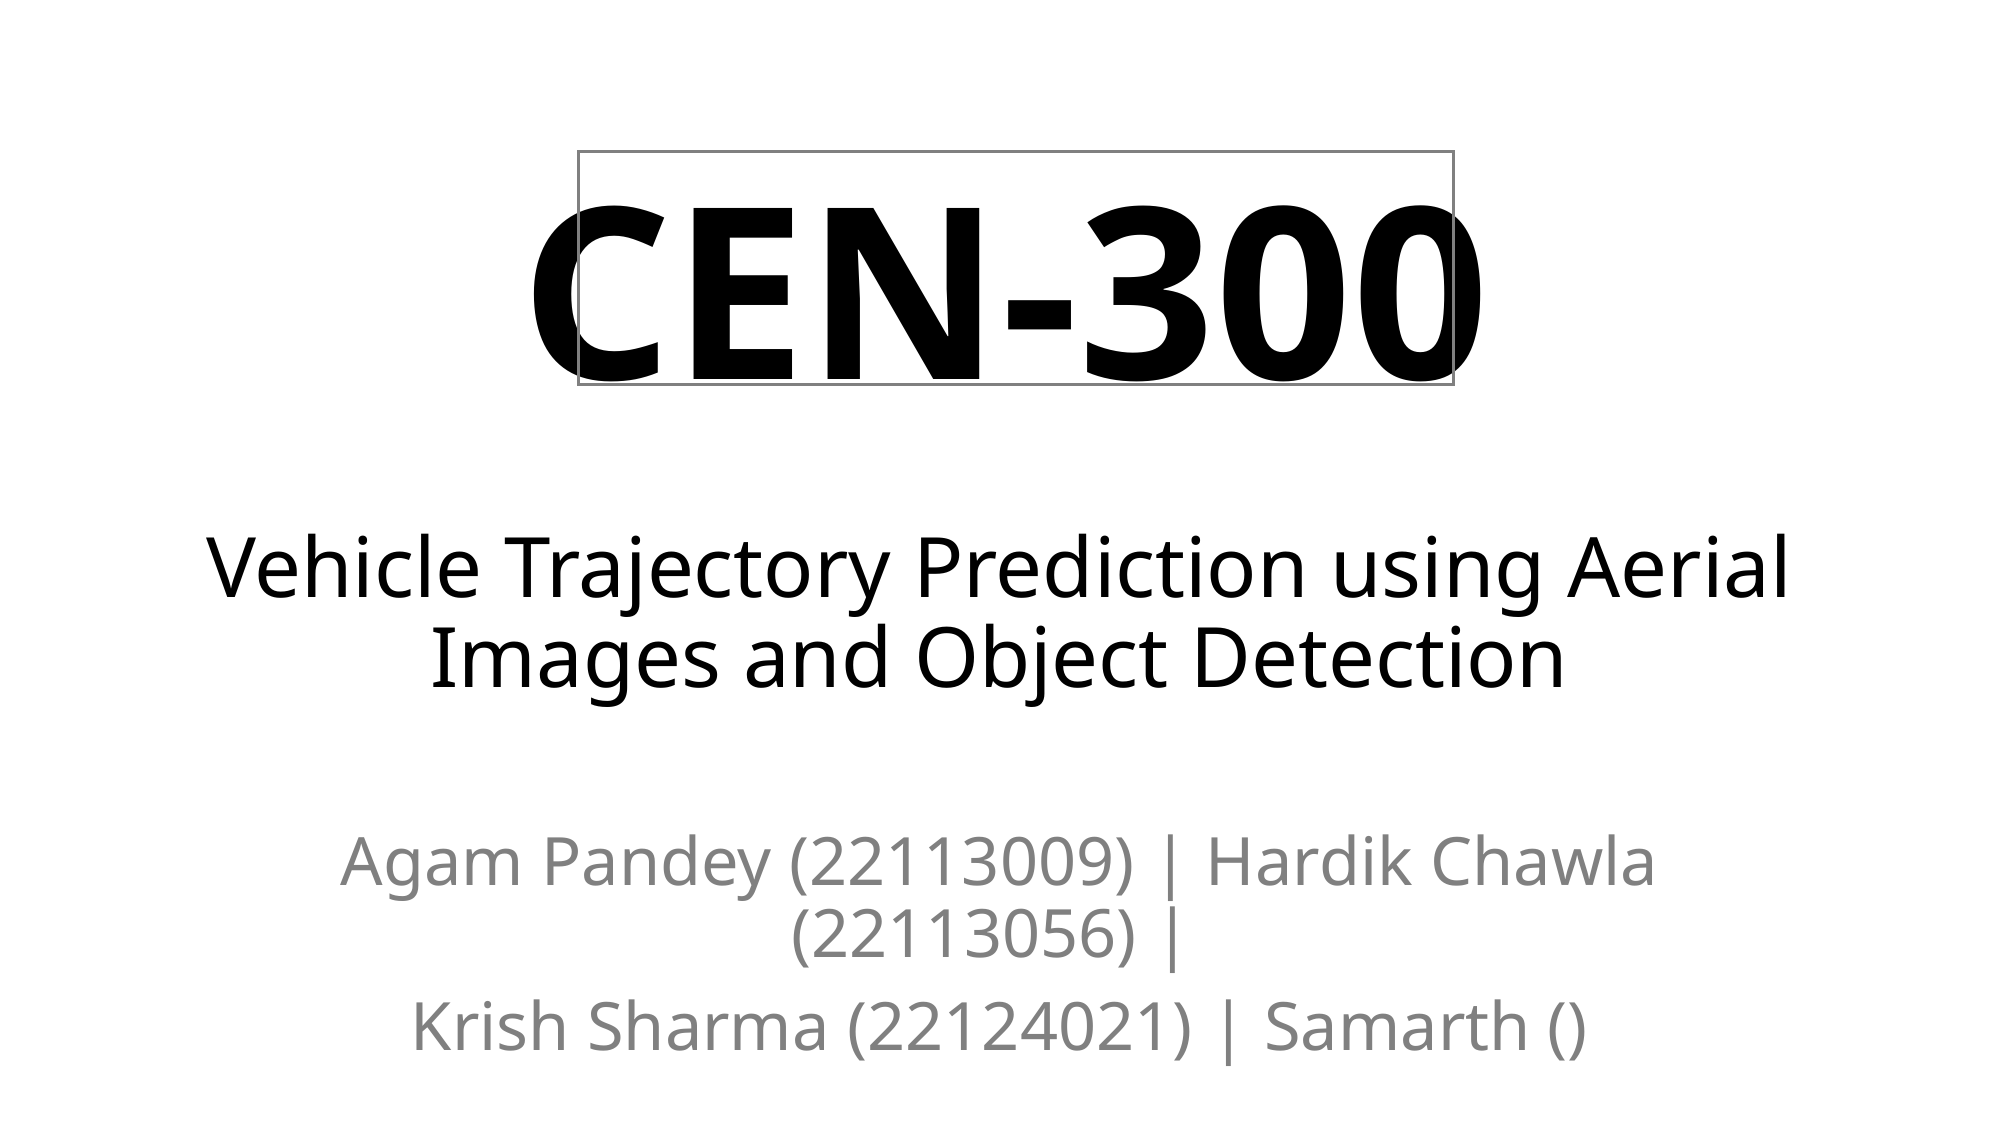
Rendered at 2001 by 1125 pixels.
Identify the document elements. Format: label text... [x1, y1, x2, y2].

subtitle Vehicle Trajectory Prediction using Aerial Images and Object Detection Agam Pandey (22113009) | Hardik Chawla (22113056) | Krish Sharma (22124021) | Samarth () [170, 518, 1830, 790]
title CEN-300 [77, 46, 1933, 439]
text_box [577, 150, 1455, 386]
